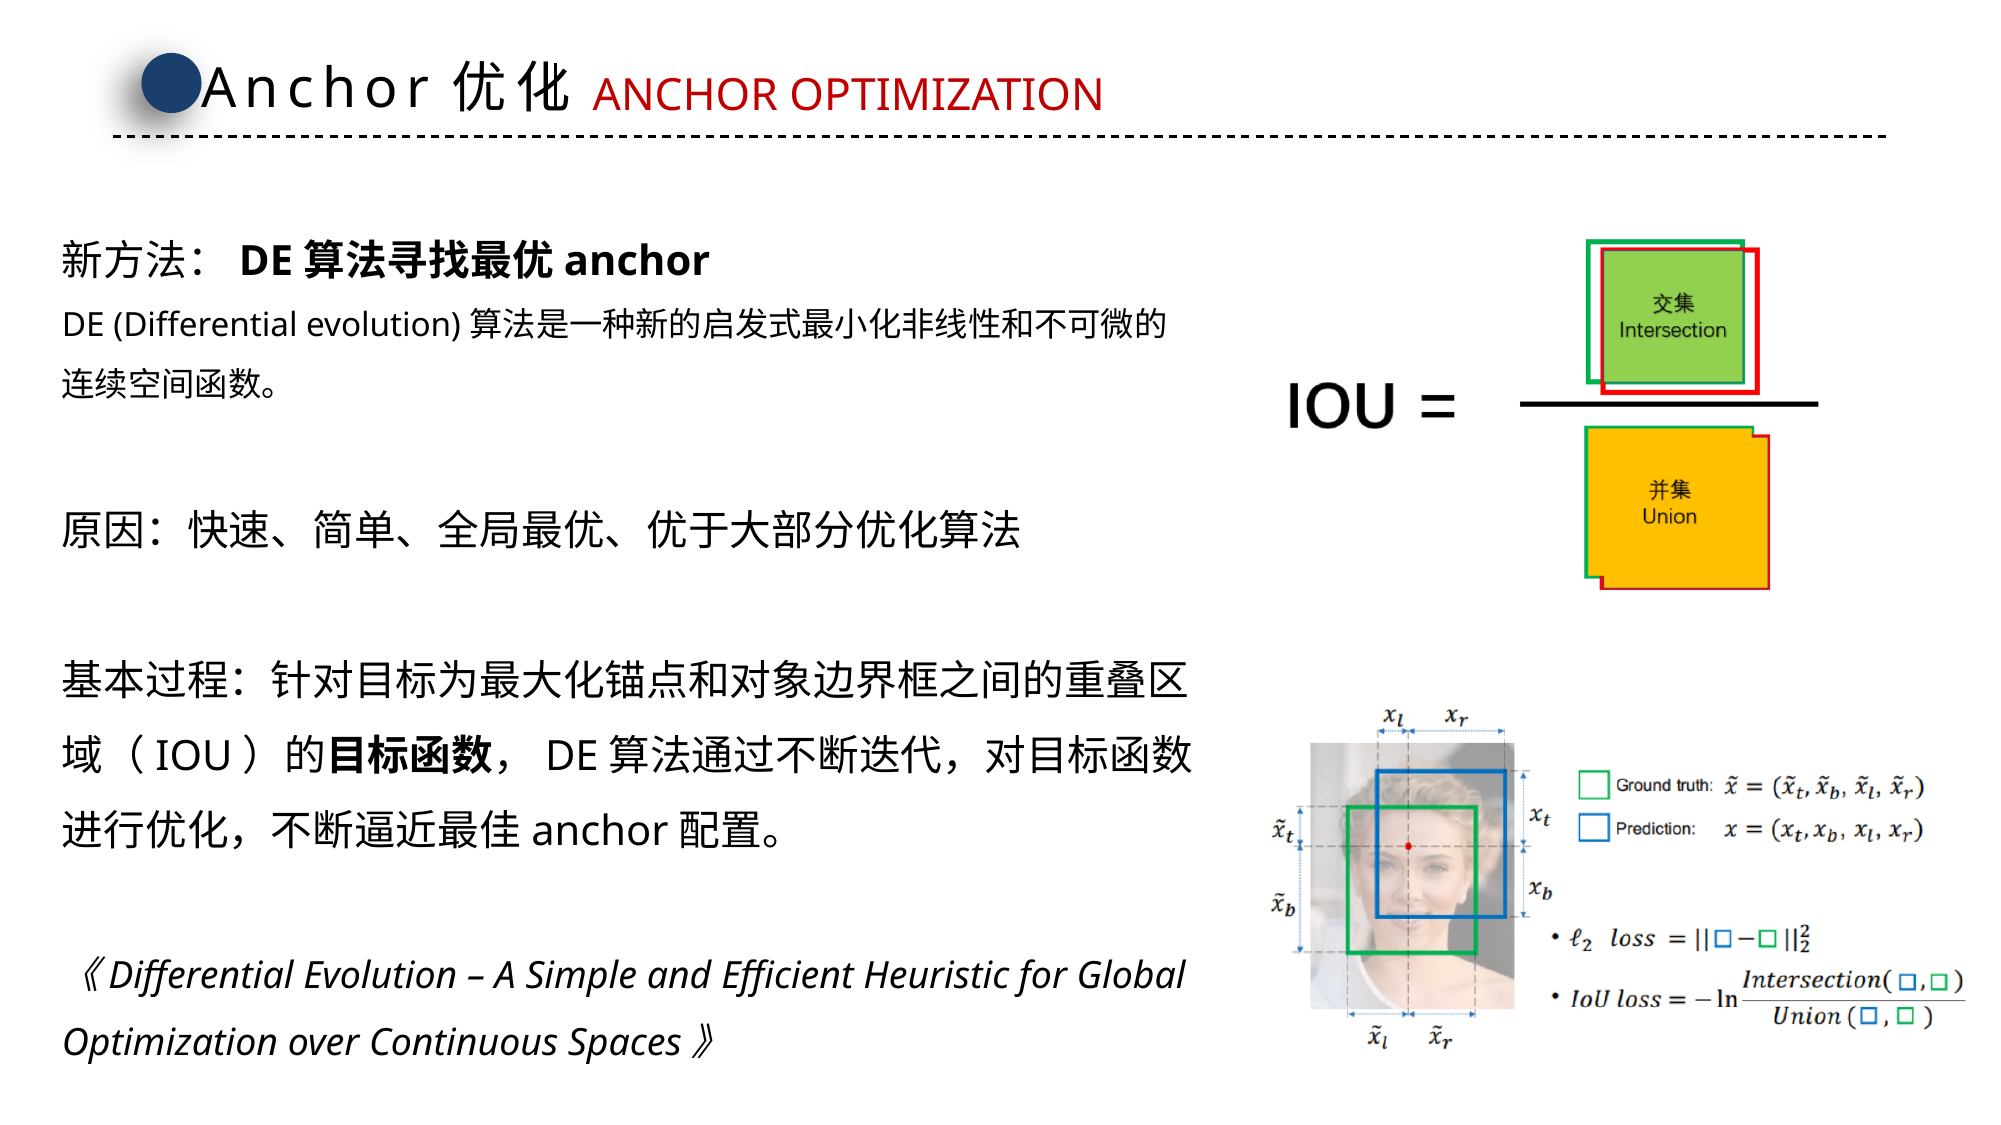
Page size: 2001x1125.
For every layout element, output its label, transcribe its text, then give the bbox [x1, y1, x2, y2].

text_box 新方法：DE算法寻找最优anchor DE (Differential evolution)算法是一种新的启发式最小化非线性和不可微的连续空间函数。 原因：快速、简单、全局最优、优于大部分优化算法 基本过程：针对目标为最大化锚点和对象边界框之间的重叠区域（IOU）的目标函数，DE算法通过不断迭代，对目标函数进行优化，不断逼近最佳anchor配置。 《Differential Evolution – A Simple and Efficient Heuristic for Global Optimization over Continuous Spaces》 [47, 201, 1211, 1071]
text_box Anchor优化 [186, 45, 586, 127]
picture [1241, 183, 1934, 594]
text_box ANCHOR OPTIMIZATION [578, 58, 1121, 127]
text_box [140, 51, 186, 115]
picture [1241, 679, 2000, 1051]
